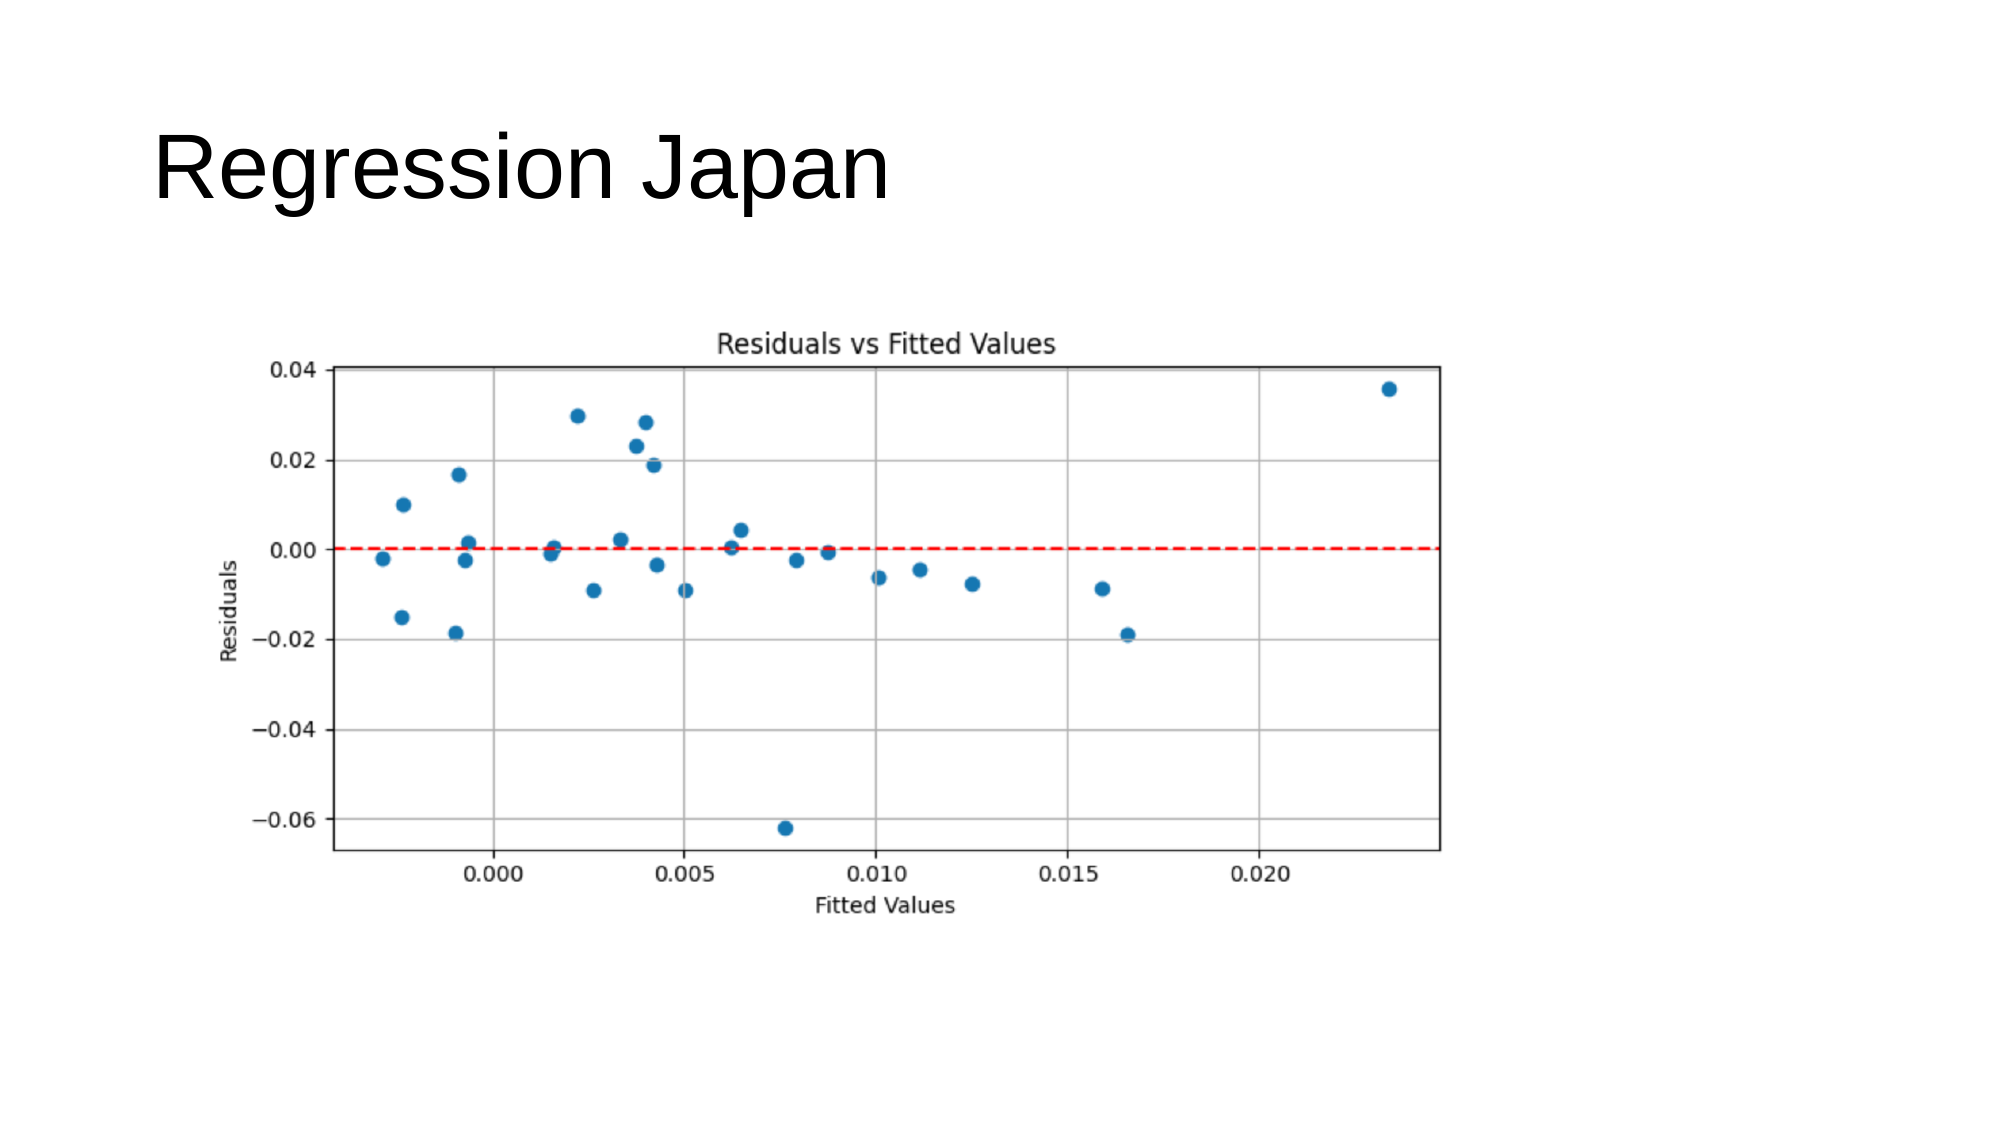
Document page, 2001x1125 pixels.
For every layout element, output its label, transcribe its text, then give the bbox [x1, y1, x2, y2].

title Regression Japan [137, 59, 1863, 278]
picture [213, 316, 1465, 932]
